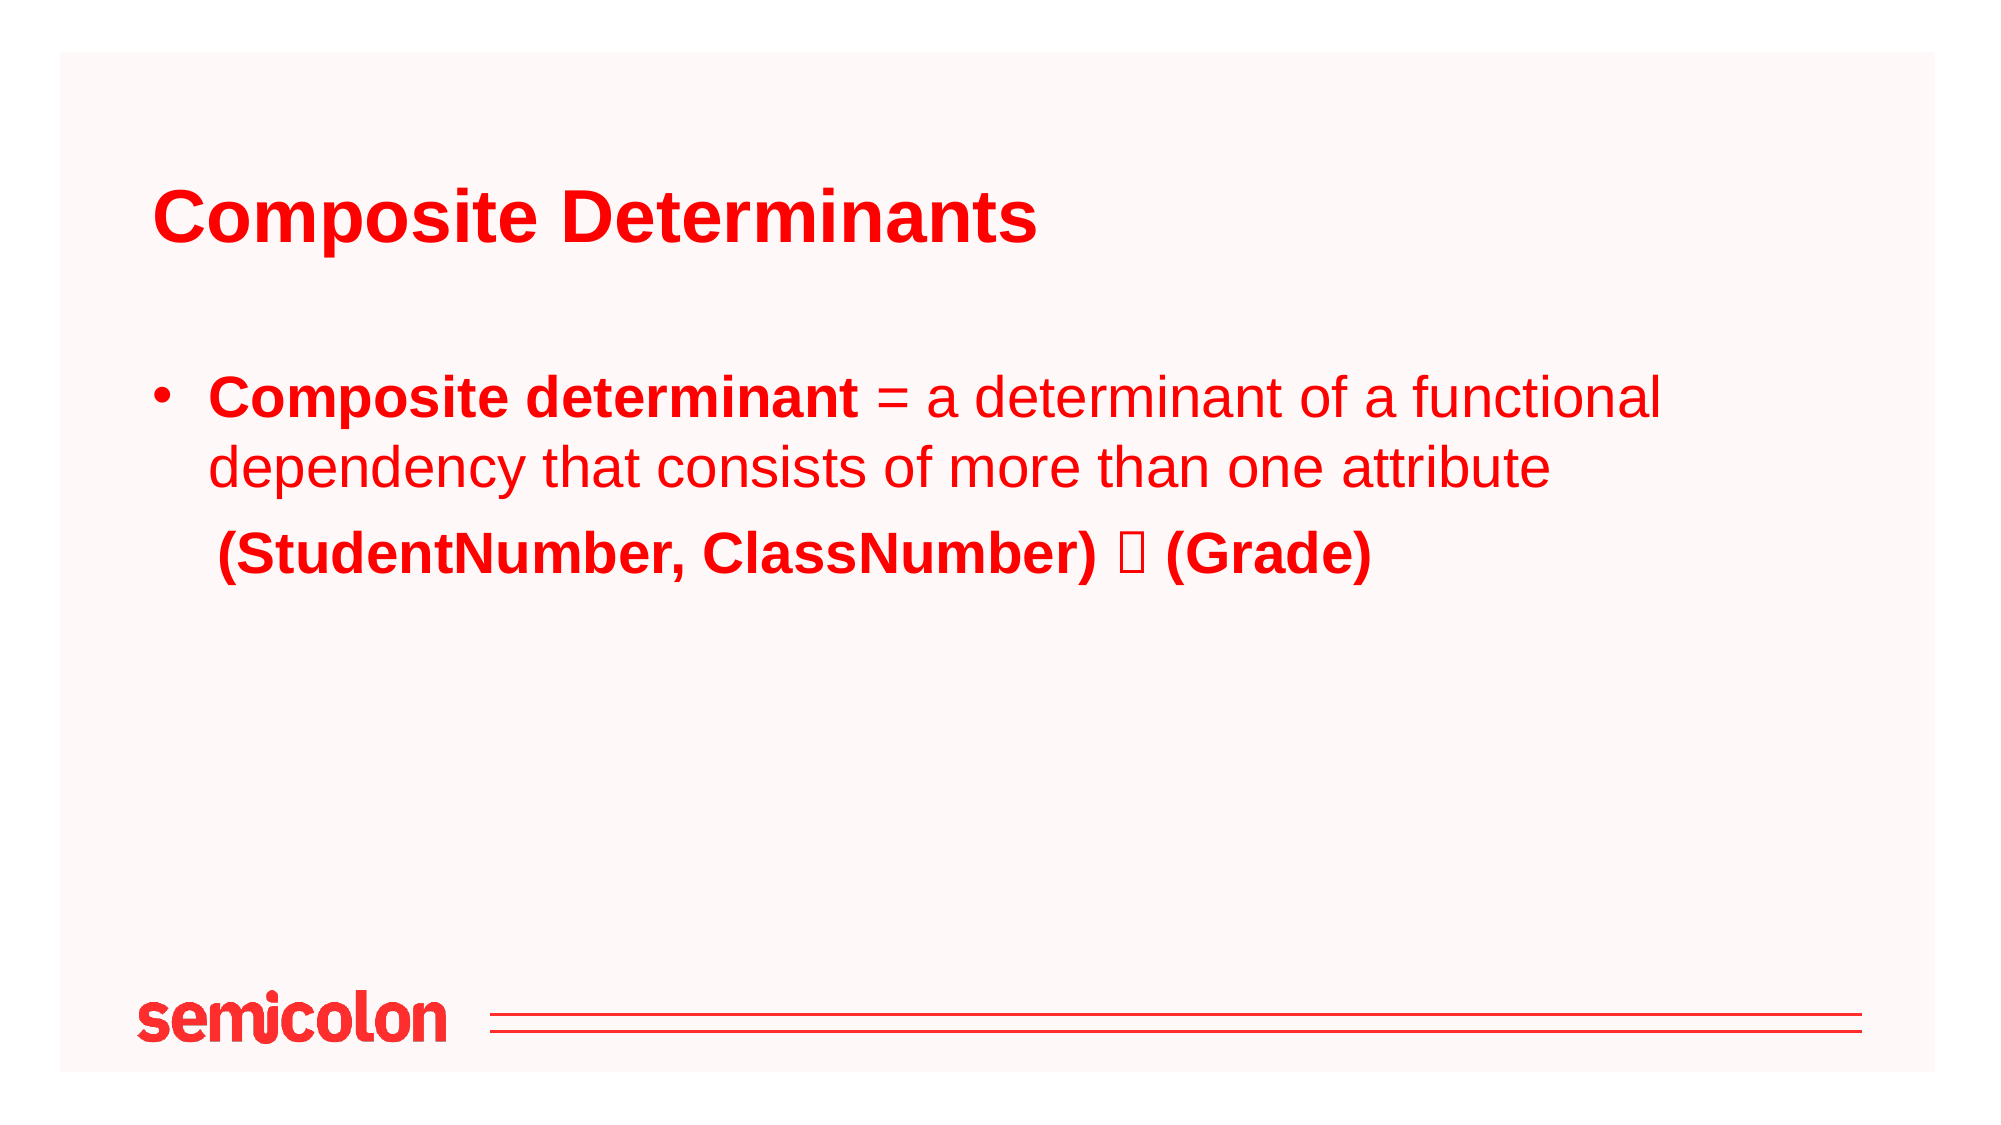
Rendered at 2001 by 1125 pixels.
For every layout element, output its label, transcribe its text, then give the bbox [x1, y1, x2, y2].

list Composite determinant = a determinant of a functional dependency that consists of more than one attribute (StudentNumber, ClassNumber)  (Grade) [137, 351, 1863, 969]
title Composite Determinants [137, 129, 1863, 309]
picture [137, 990, 446, 1044]
